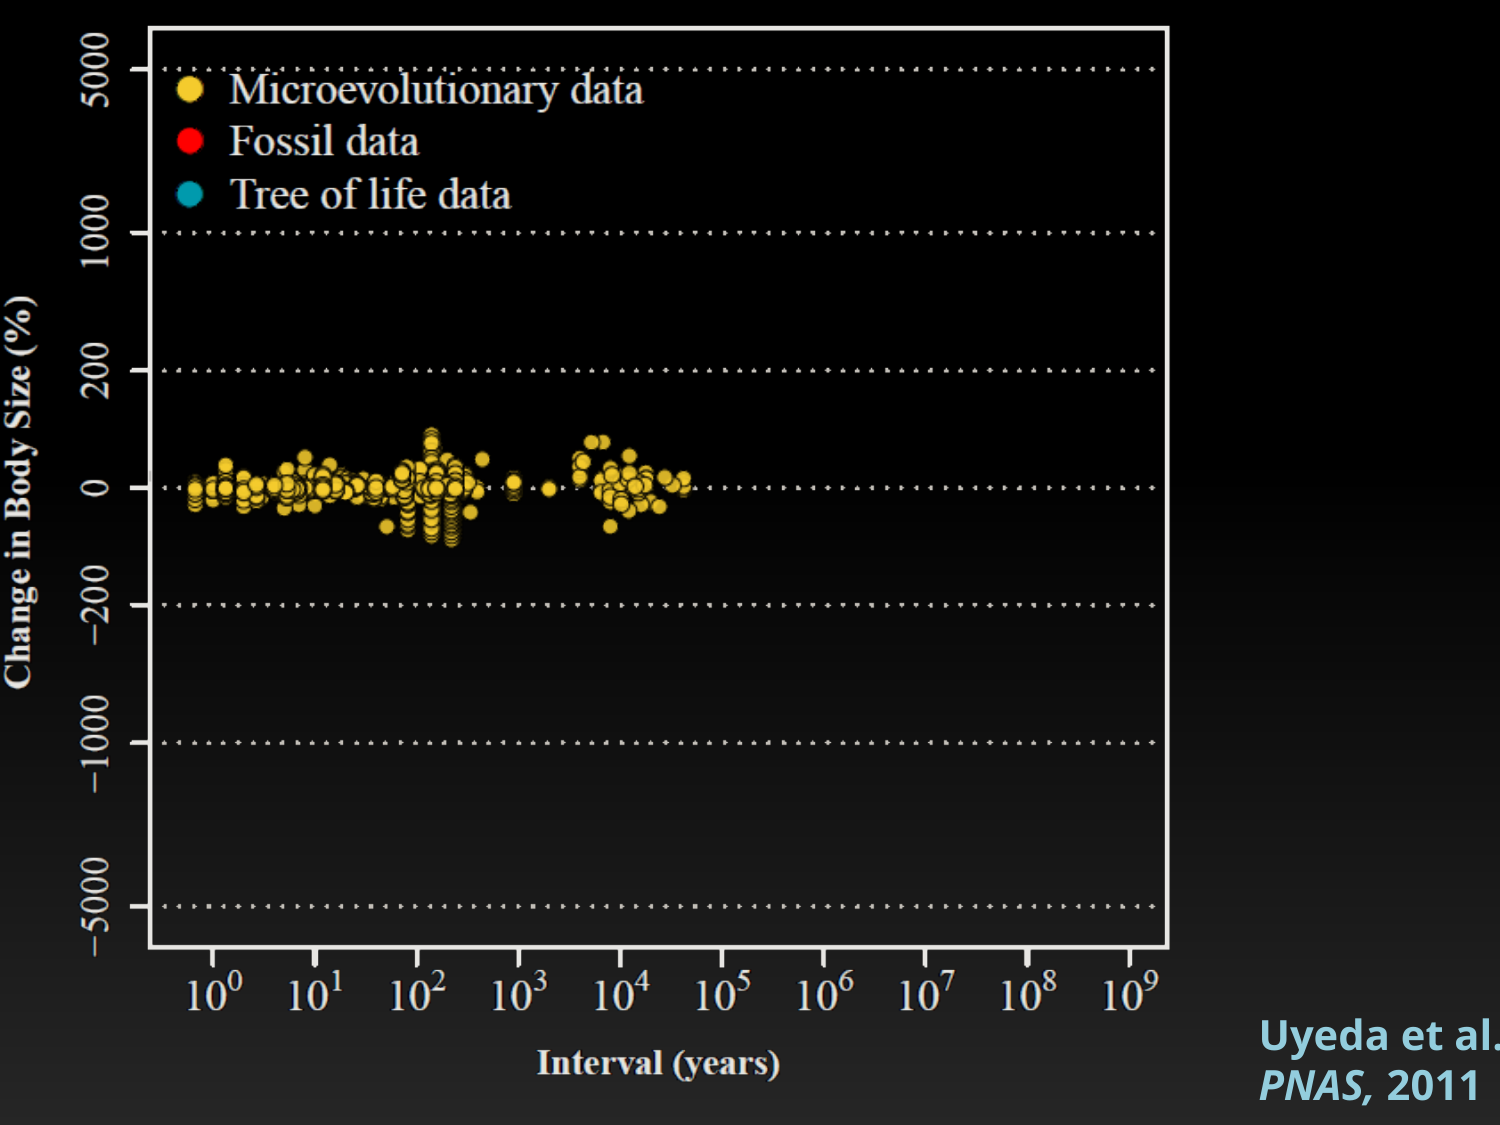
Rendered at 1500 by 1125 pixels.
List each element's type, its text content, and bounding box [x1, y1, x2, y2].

text_box Uyeda et al., PNAS, 2011 [1243, 1001, 1500, 1116]
picture [0, 0, 1238, 1125]
